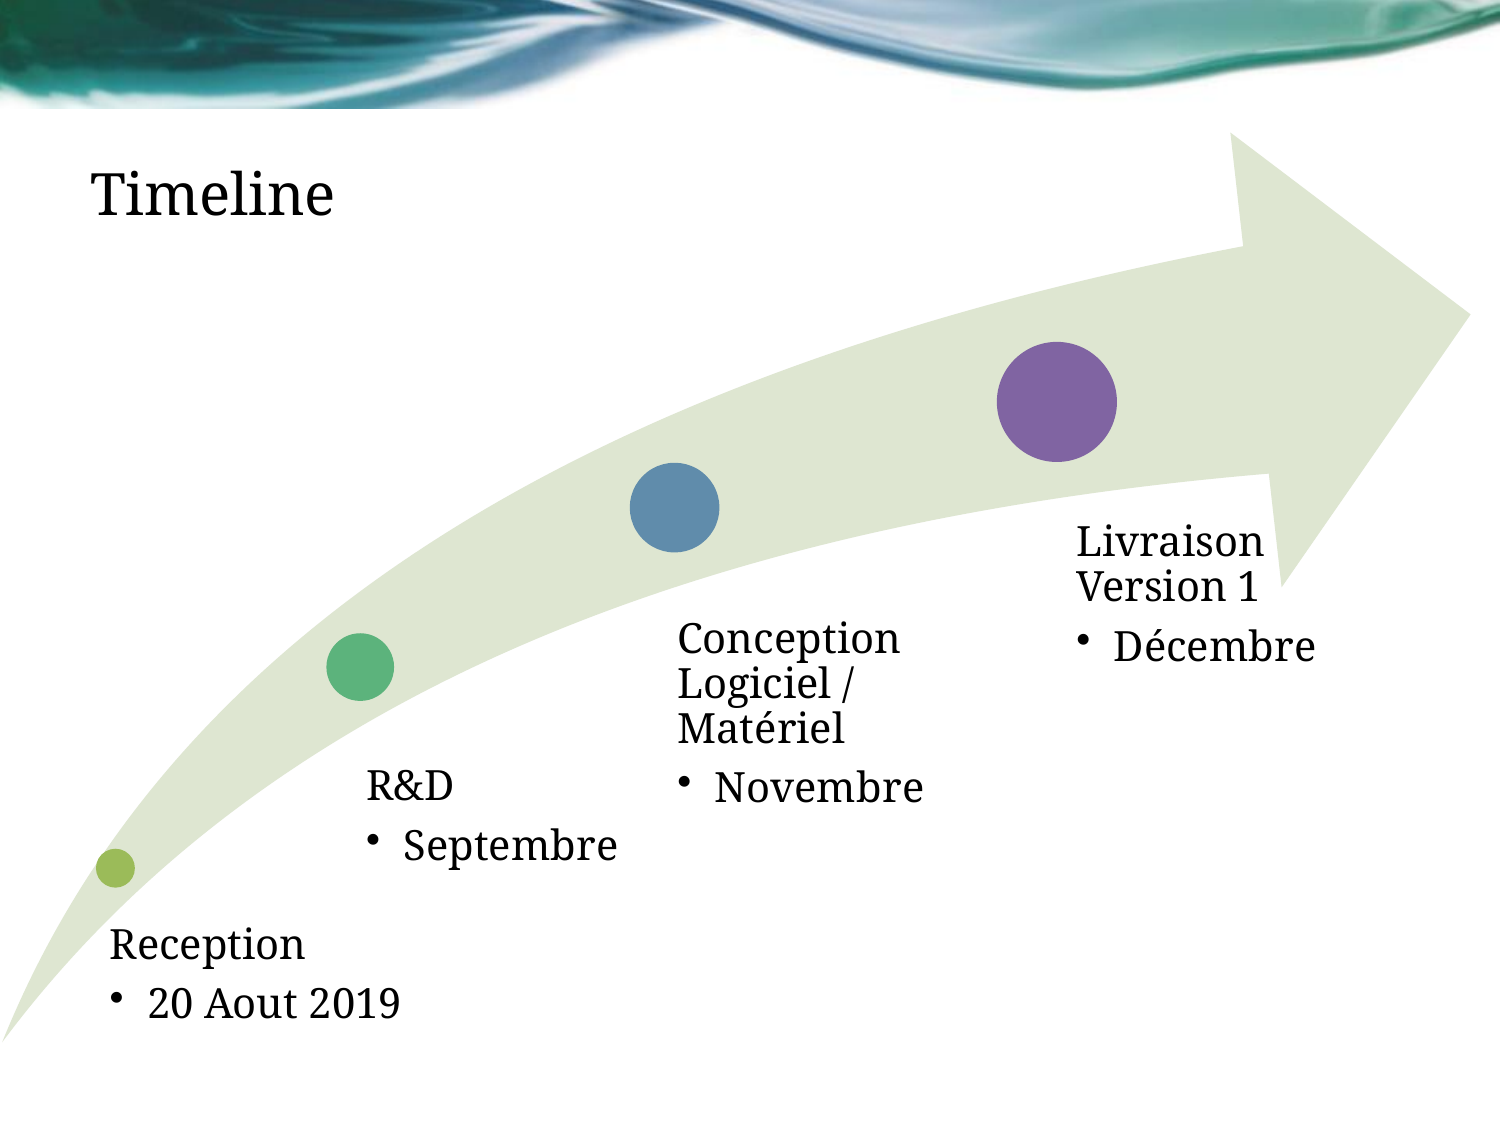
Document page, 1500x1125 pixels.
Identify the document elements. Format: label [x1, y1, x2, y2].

text_box [0, 73, 1500, 1125]
picture [0, 0, 1500, 73]
